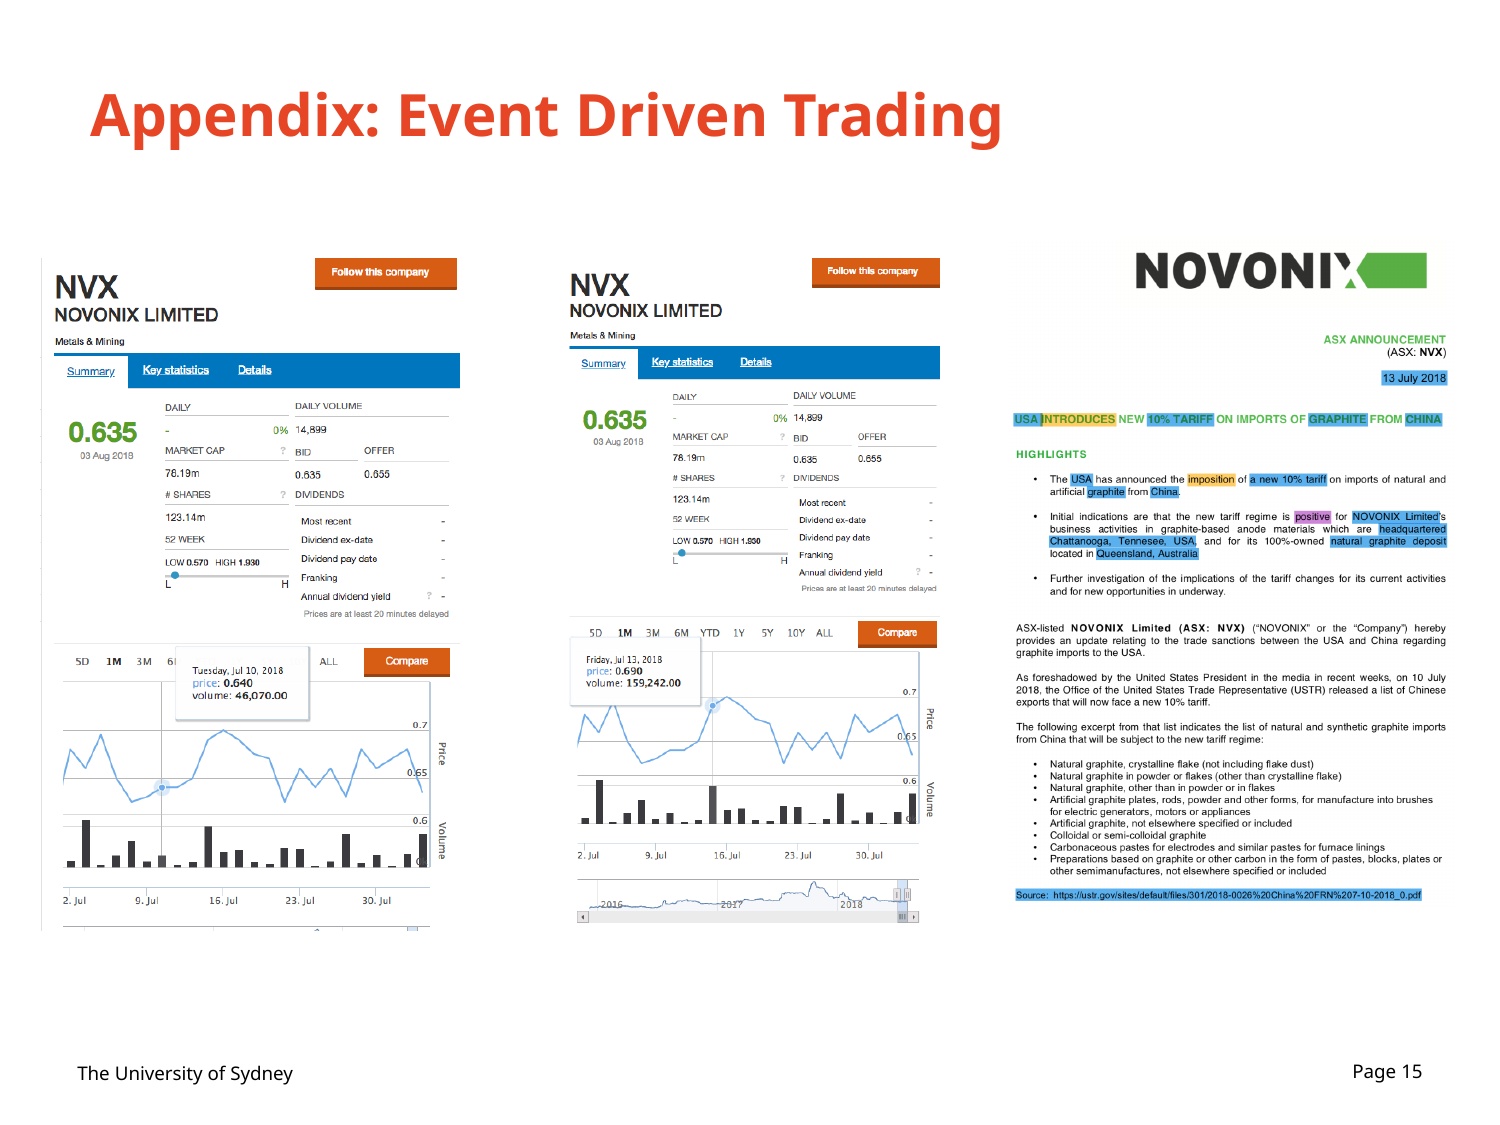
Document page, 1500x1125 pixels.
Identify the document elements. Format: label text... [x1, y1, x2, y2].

picture [566, 257, 940, 931]
title Appendix: Event Driven Trading [75, 19, 1425, 207]
picture [1008, 238, 1454, 908]
picture [40, 257, 463, 931]
